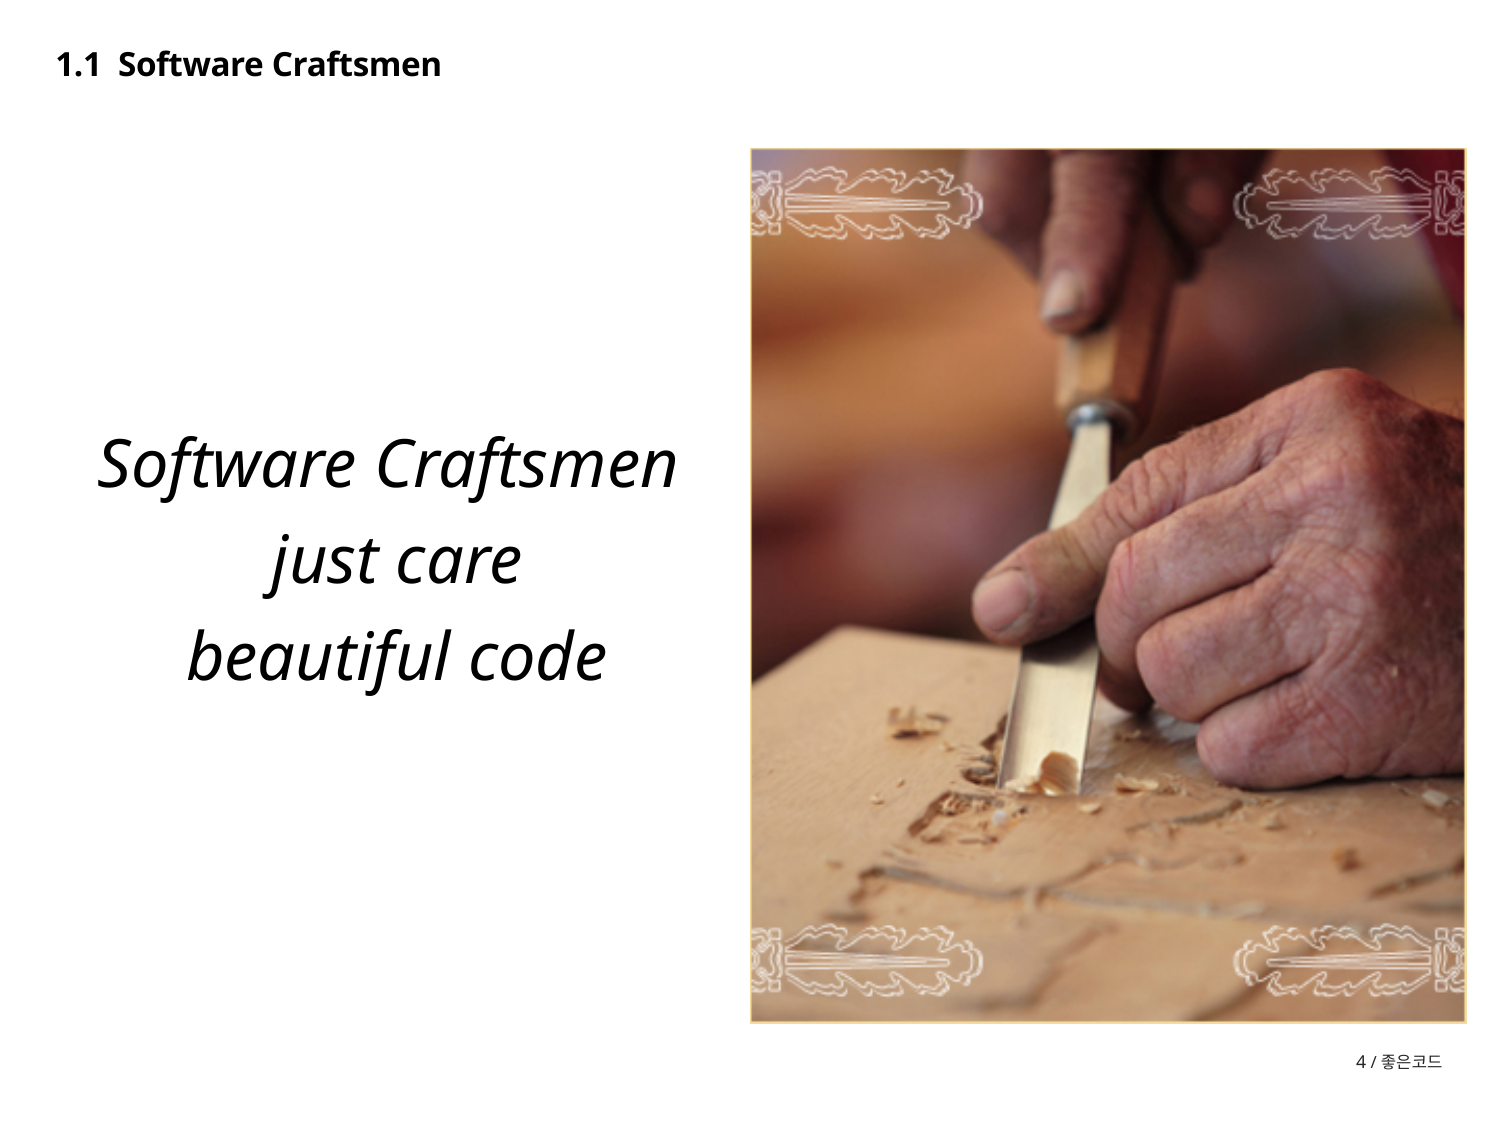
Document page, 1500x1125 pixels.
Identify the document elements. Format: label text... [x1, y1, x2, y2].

picture [749, 148, 1467, 1025]
text_box Software Craftsmen just care beautiful code [41, 413, 744, 701]
text_box 1.1 Software Craftsmen [40, 27, 1090, 91]
